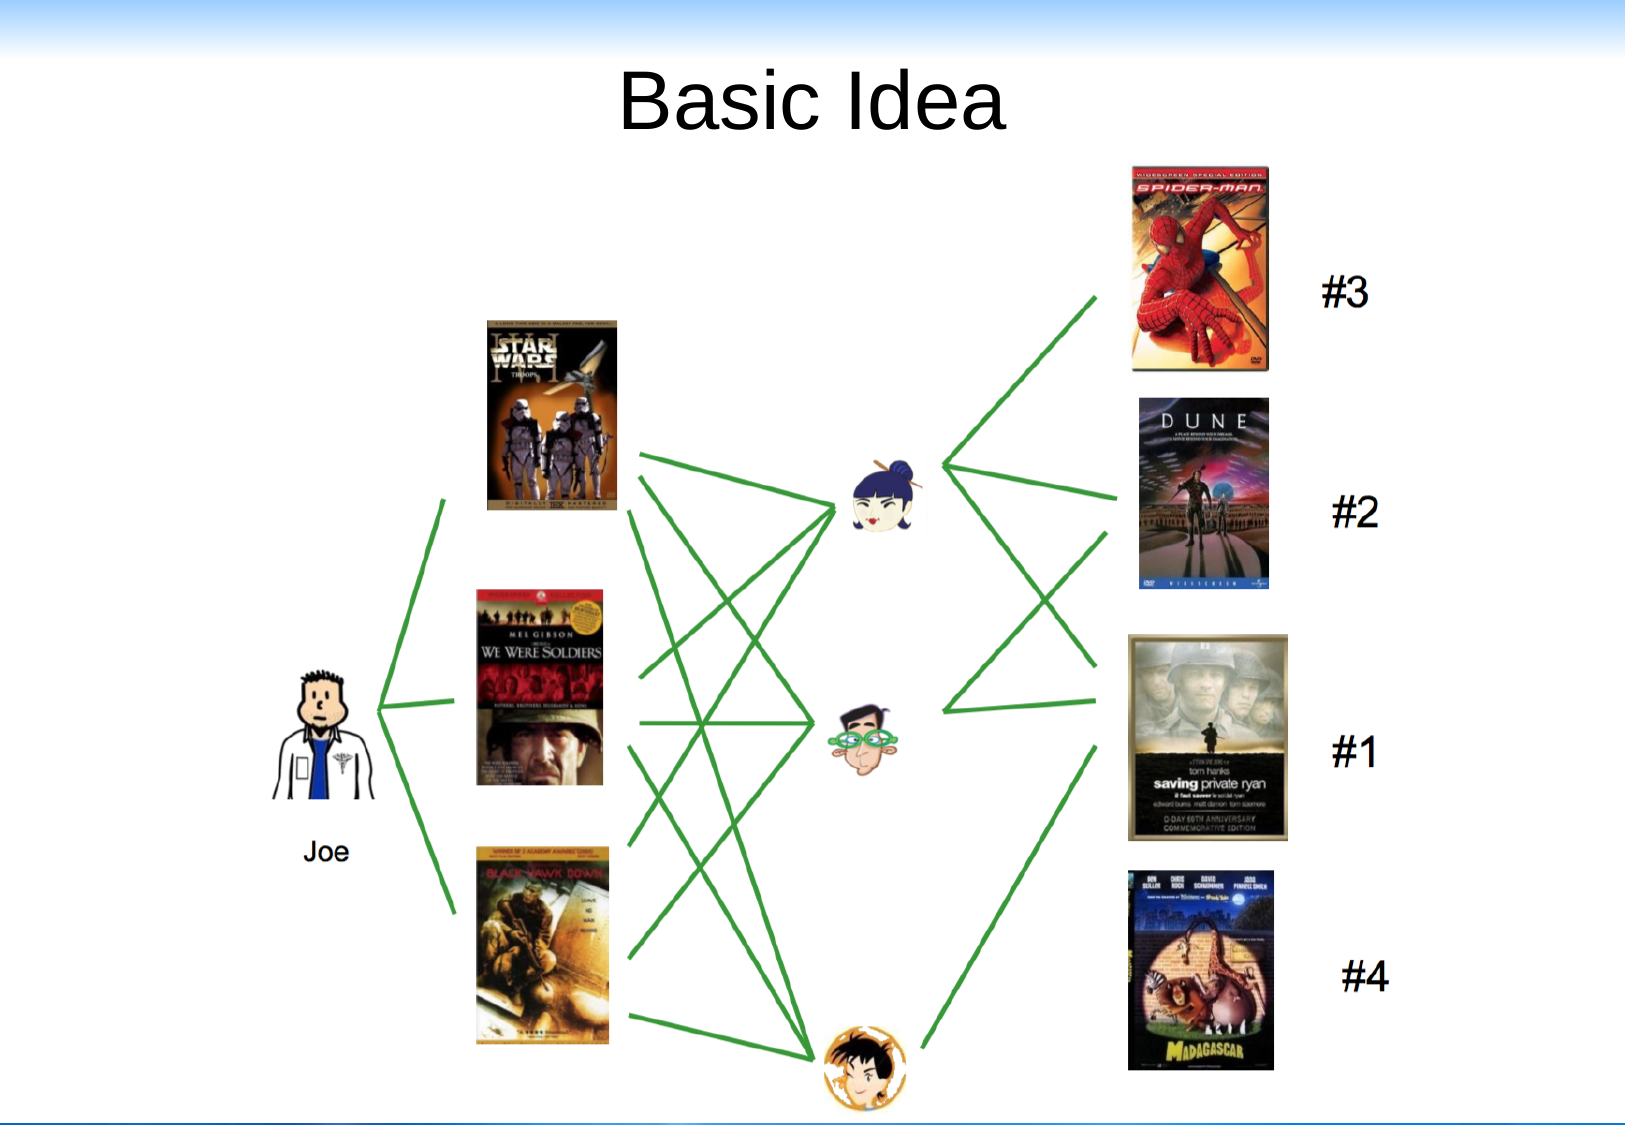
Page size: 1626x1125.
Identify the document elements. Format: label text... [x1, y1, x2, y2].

picture [0, 160, 1625, 1125]
title Basic Idea [44, 30, 1581, 159]
